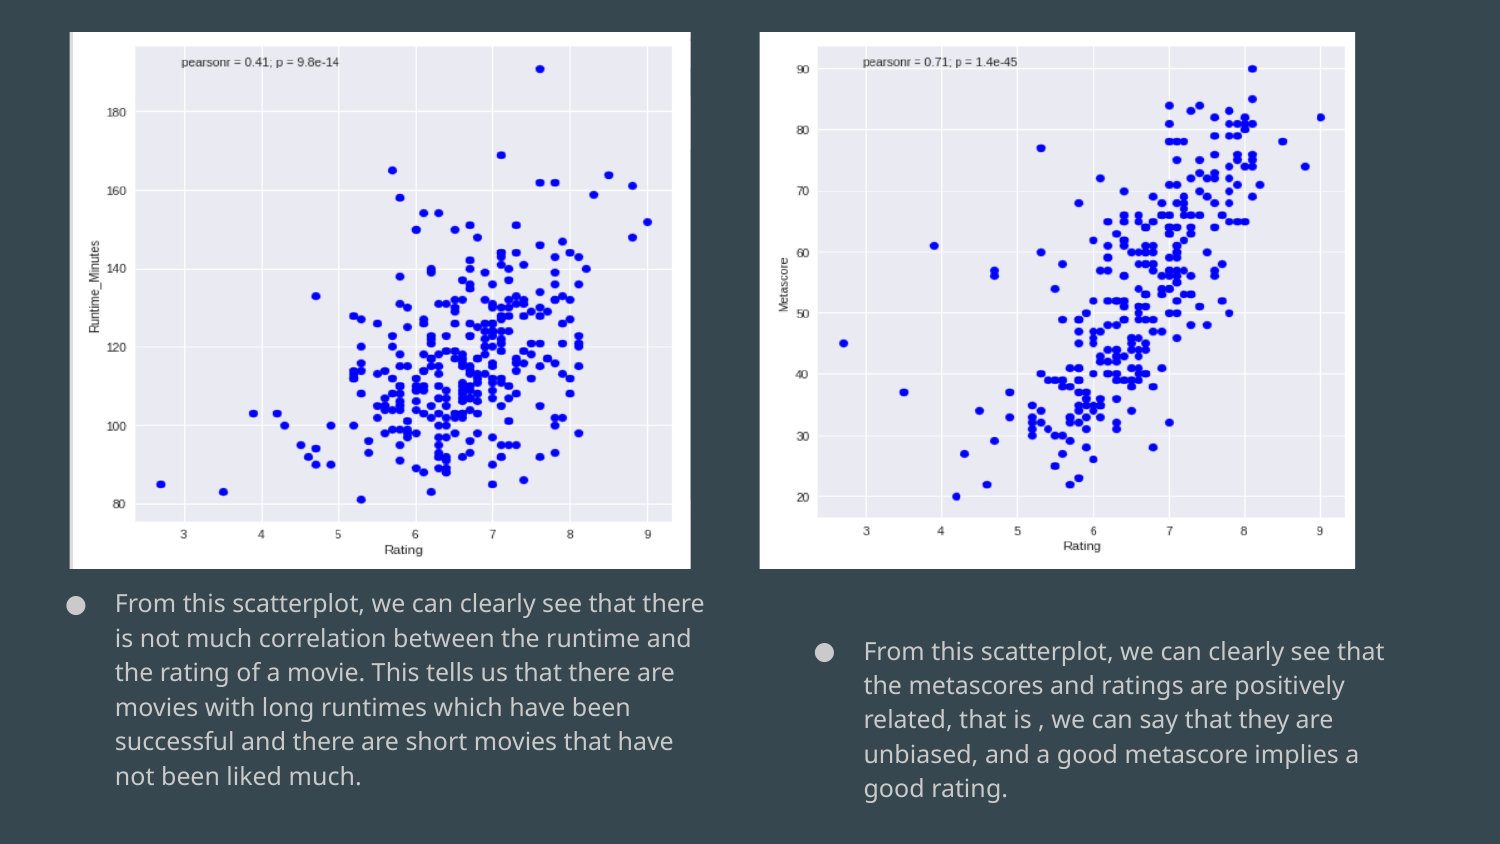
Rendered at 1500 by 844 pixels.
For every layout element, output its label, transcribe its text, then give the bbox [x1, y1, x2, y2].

text_box From this scatterplot, we can clearly see that the metascores and ratings are positively related, that is , we can say that they are unbiased, and a good metascore implies a good rating. [773, 568, 1414, 844]
picture [759, 32, 1356, 569]
list From this scatterplot, we can clearly see that there is not much correlation between the runtime and the rating of a movie. This tells us that there are movies with long runtimes which have been successful and there are short movies that have not been liked much. [24, 568, 733, 797]
picture [69, 32, 691, 569]
